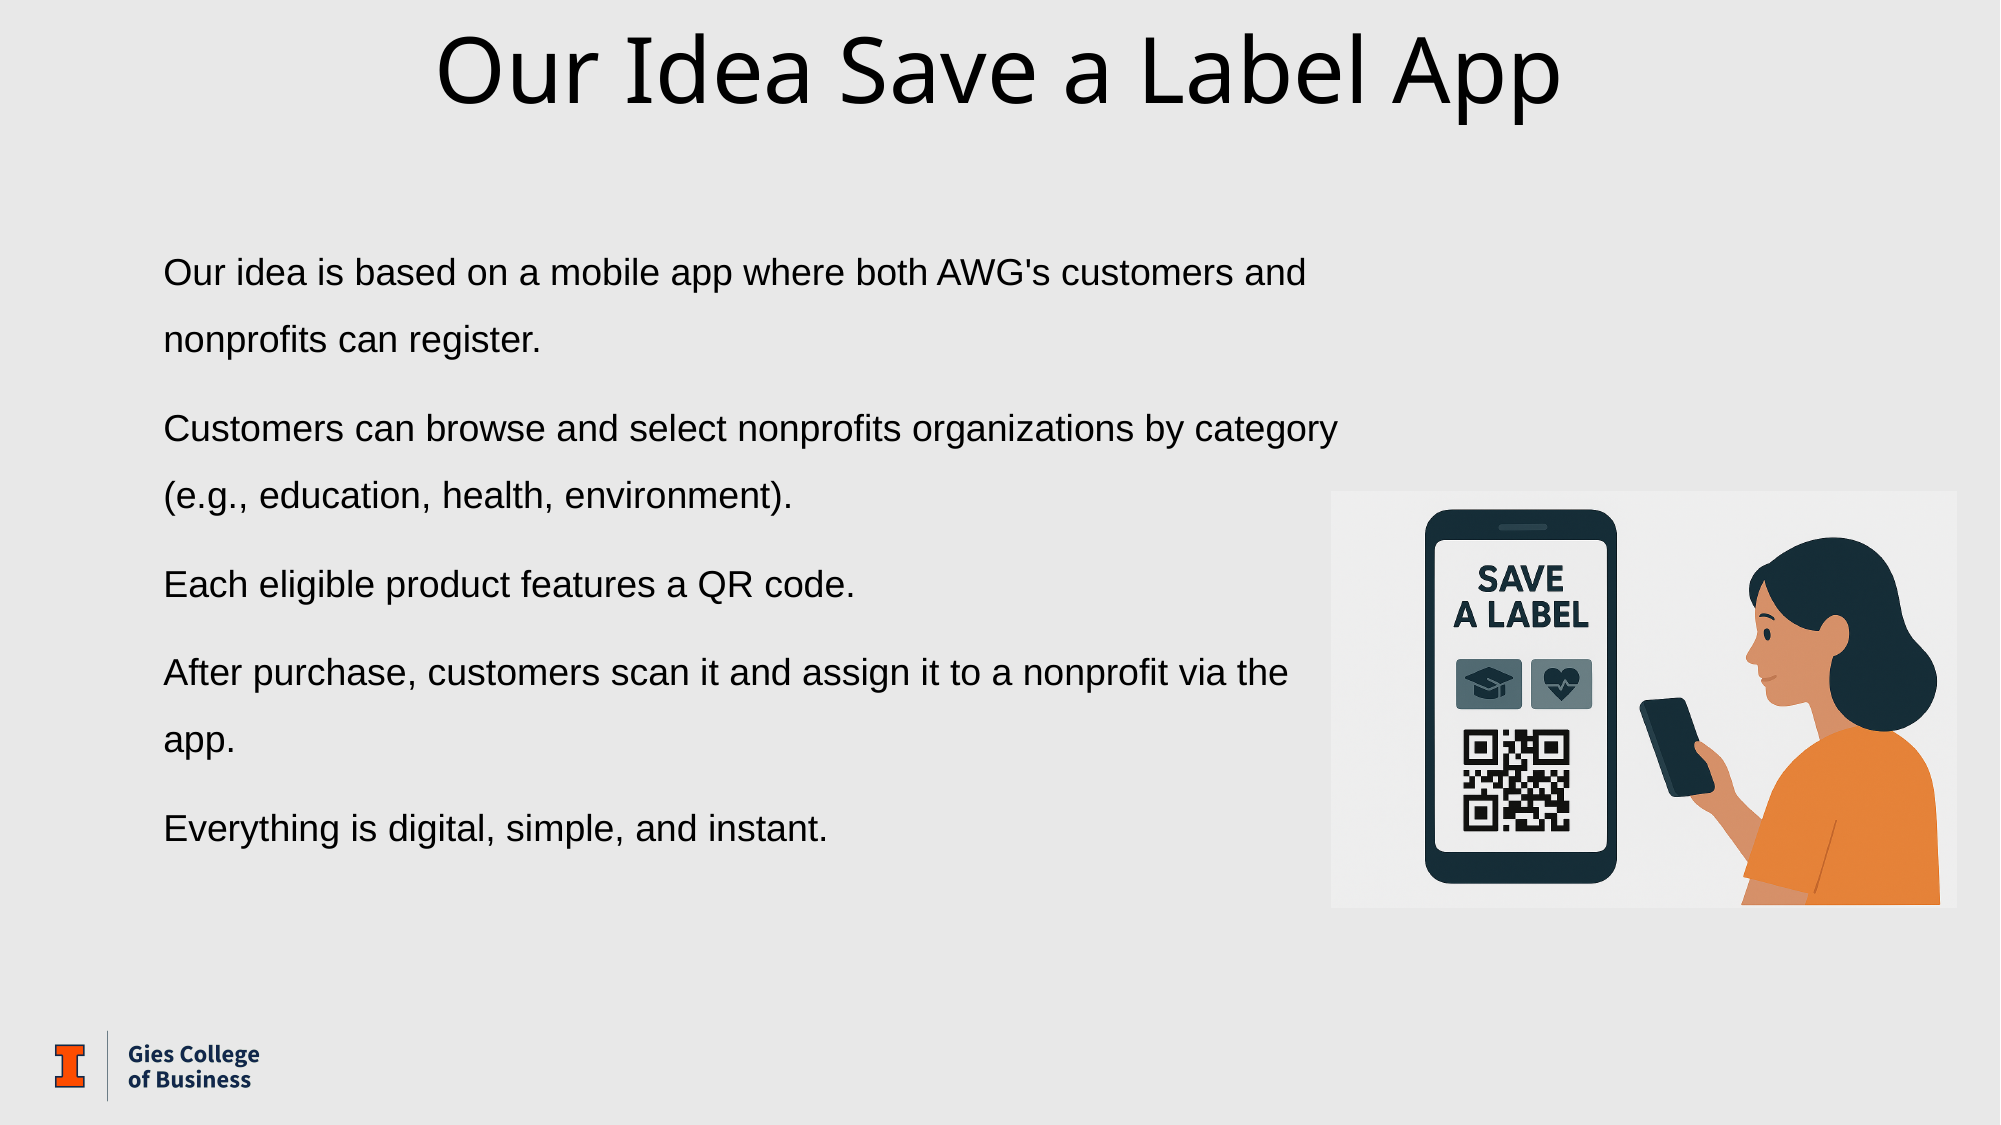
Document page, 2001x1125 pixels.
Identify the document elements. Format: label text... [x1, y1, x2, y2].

picture [1331, 491, 1957, 909]
picture [44, 1026, 270, 1107]
text_box Our idea is based on a mobile app where both AWG's customers and nonprofits can register. Customers can browse and select nonprofits organizations by category (e.g., education, health, environment). Each eligible product features a QR code. After purchase, customers scan it and assign it to a nonprofit via the app. Everything is digital, simple, and instant. [148, 217, 1384, 902]
title Our Idea Save a Label App [0, 0, 2000, 149]
